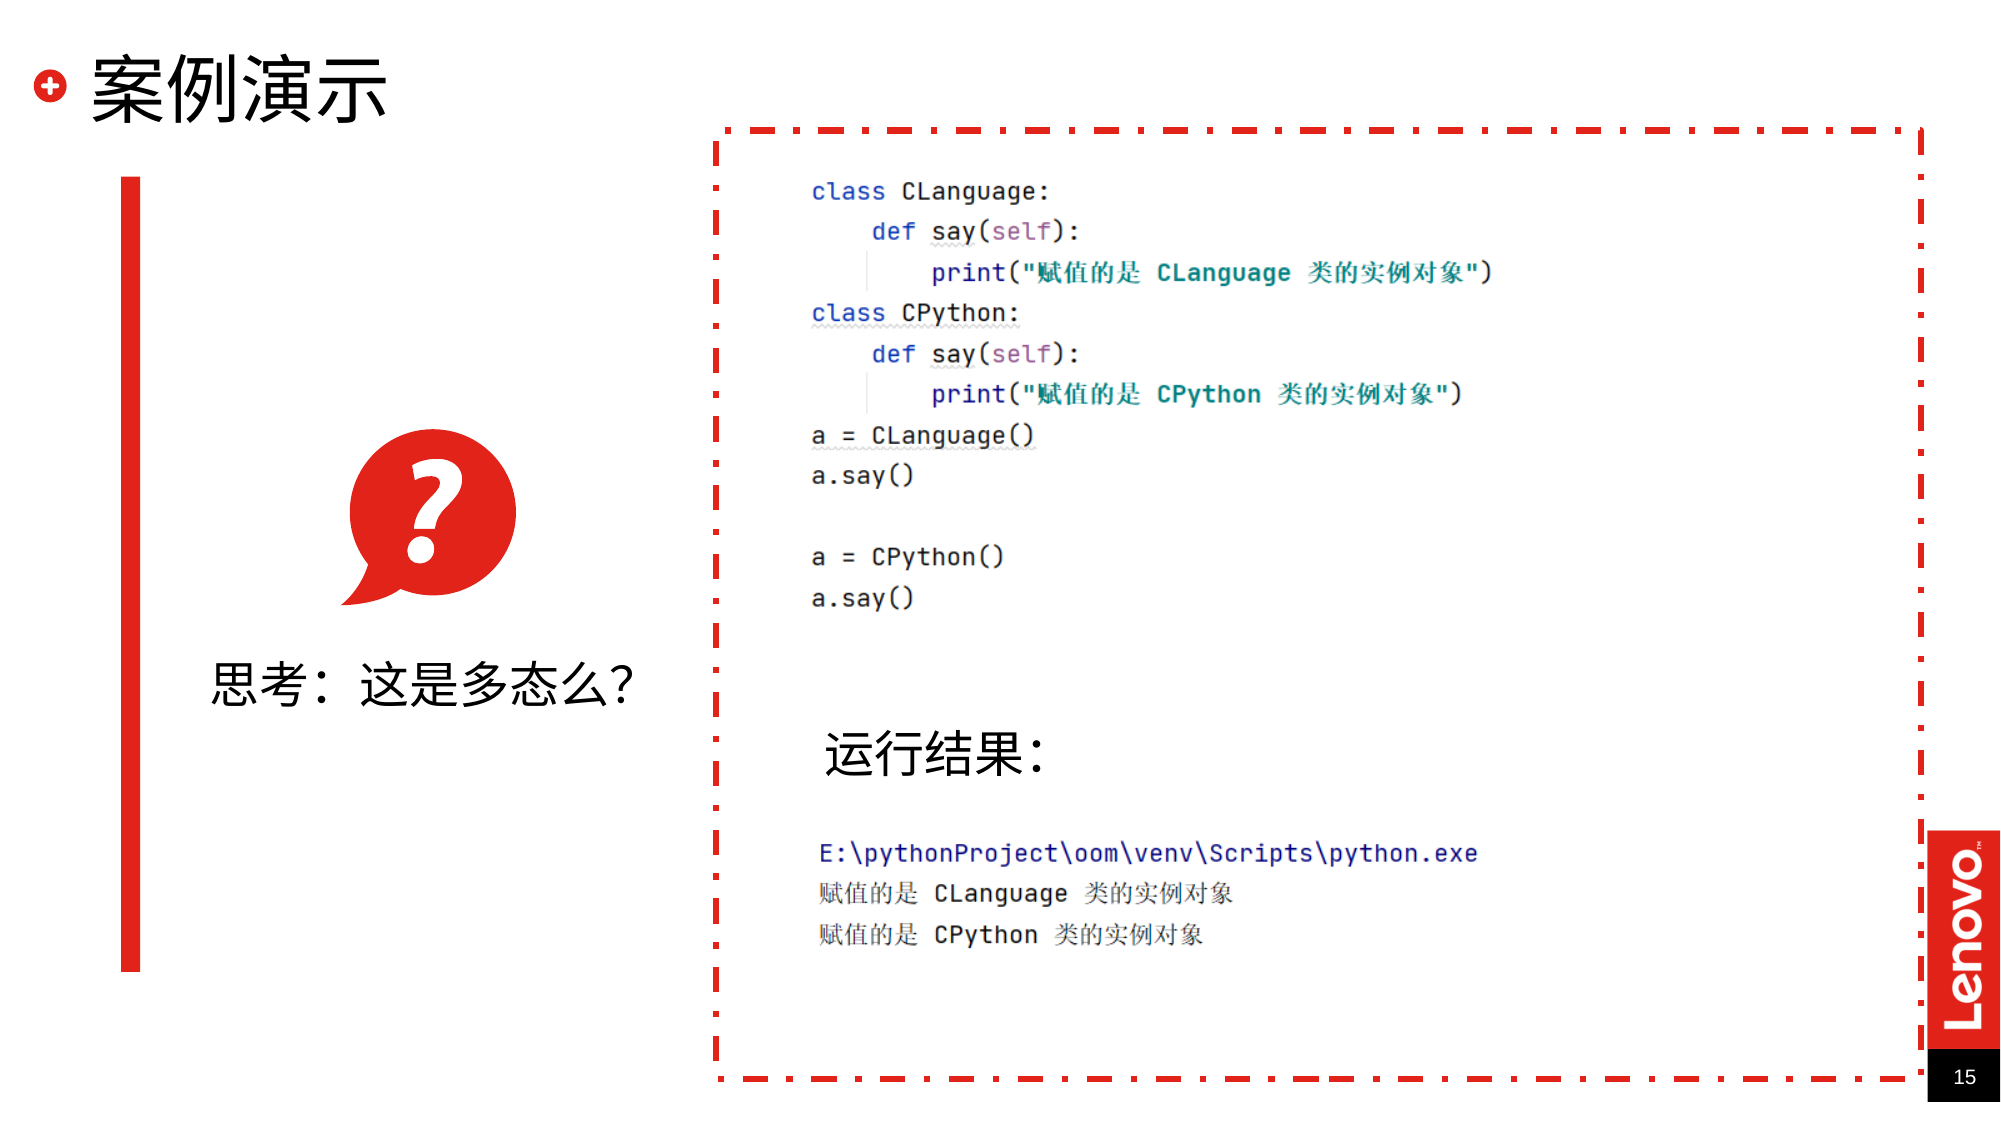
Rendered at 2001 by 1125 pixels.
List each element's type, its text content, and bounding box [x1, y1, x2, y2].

text_box 运行结果： [809, 714, 1363, 802]
picture [1928, 831, 2000, 1049]
text_box [340, 429, 516, 606]
picture [809, 837, 1481, 973]
picture [809, 176, 1497, 619]
text_box [714, 128, 1923, 1081]
title 案例演示 [90, 45, 1907, 131]
text_box [119, 175, 142, 974]
text_box 思考：这是多态么？ [157, 646, 711, 745]
